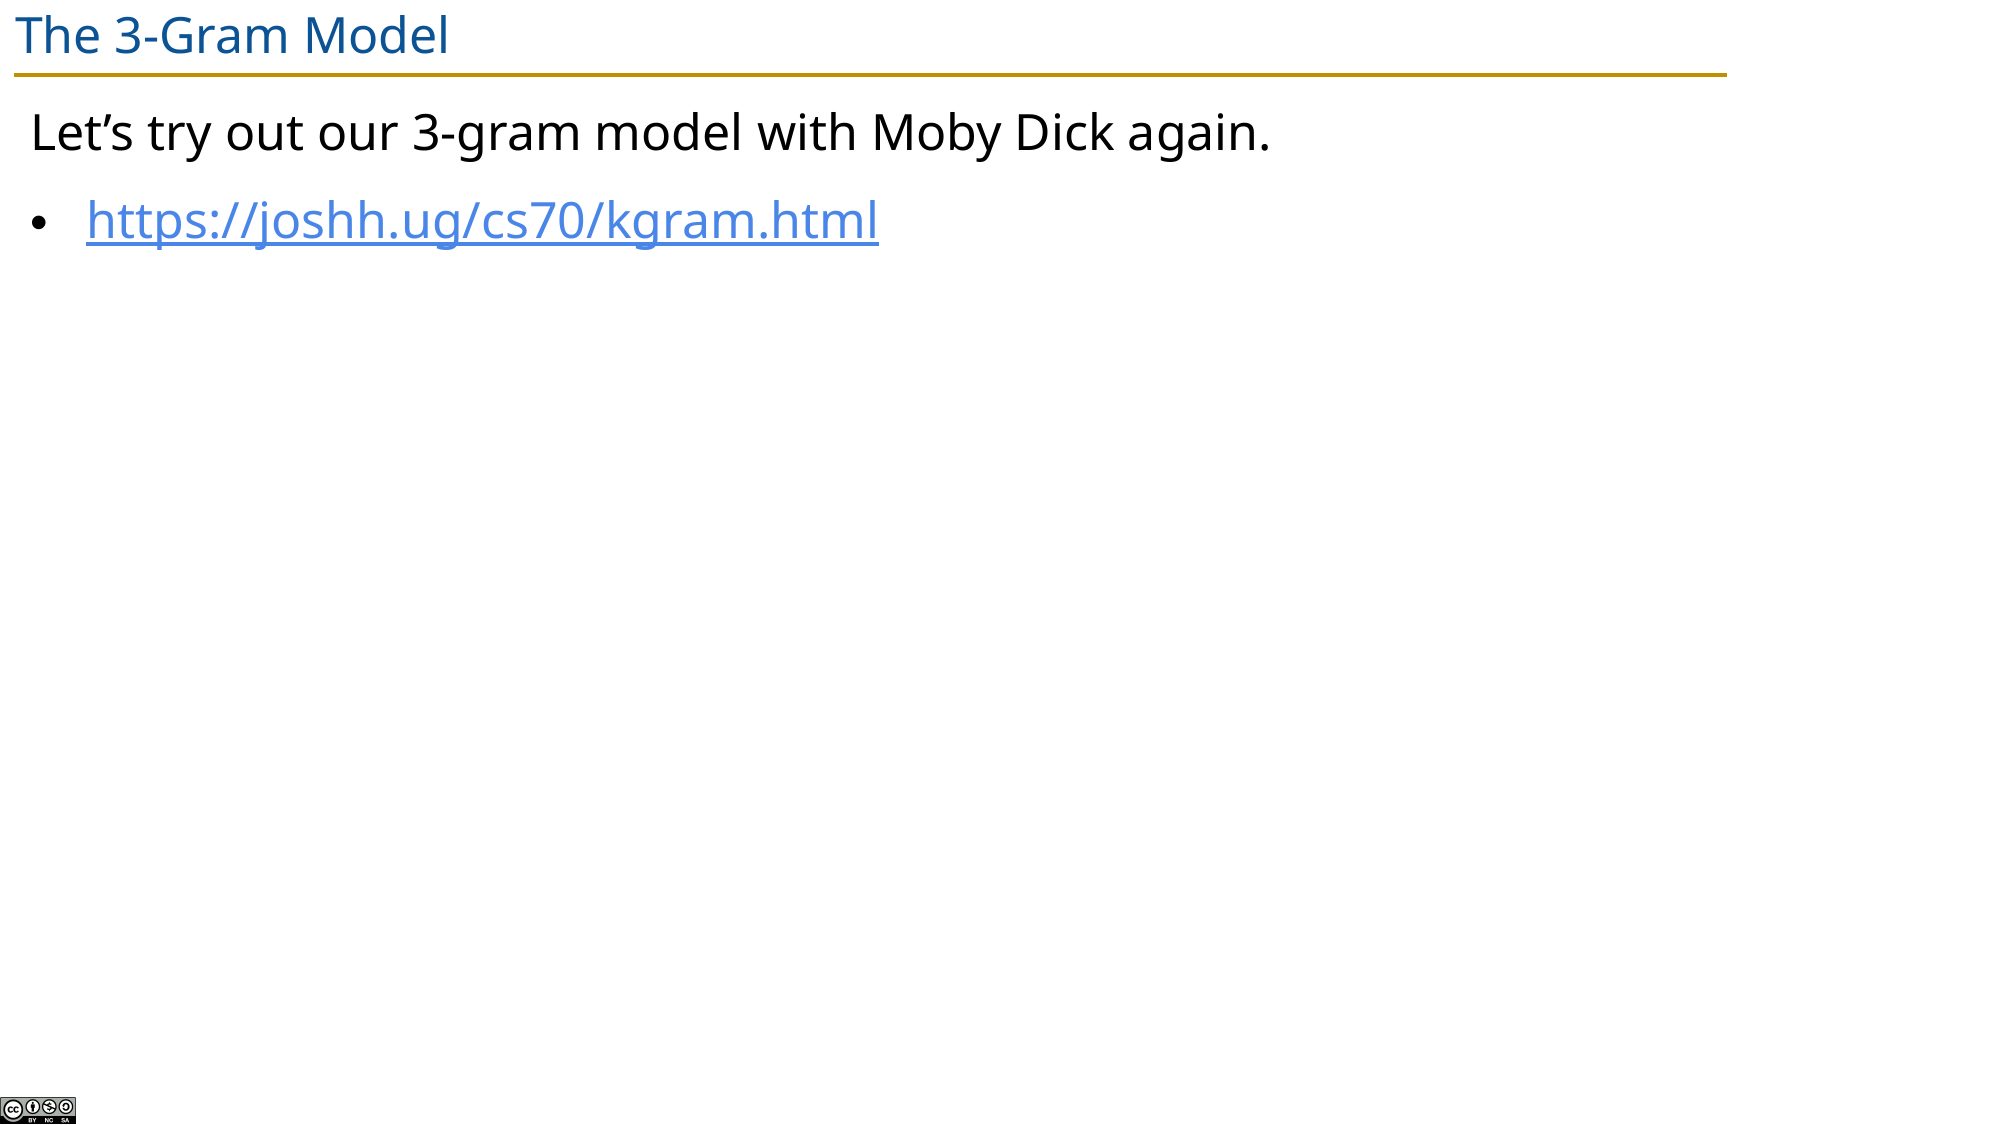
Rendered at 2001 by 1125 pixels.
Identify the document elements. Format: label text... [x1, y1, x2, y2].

title The 3-Gram Model [0, 0, 1725, 75]
list Let’s try out our 3-gram model with Moby Dick again. https://joshh.ug/cs70/kgram.html [15, 87, 1900, 1013]
picture [0, 1097, 76, 1124]
